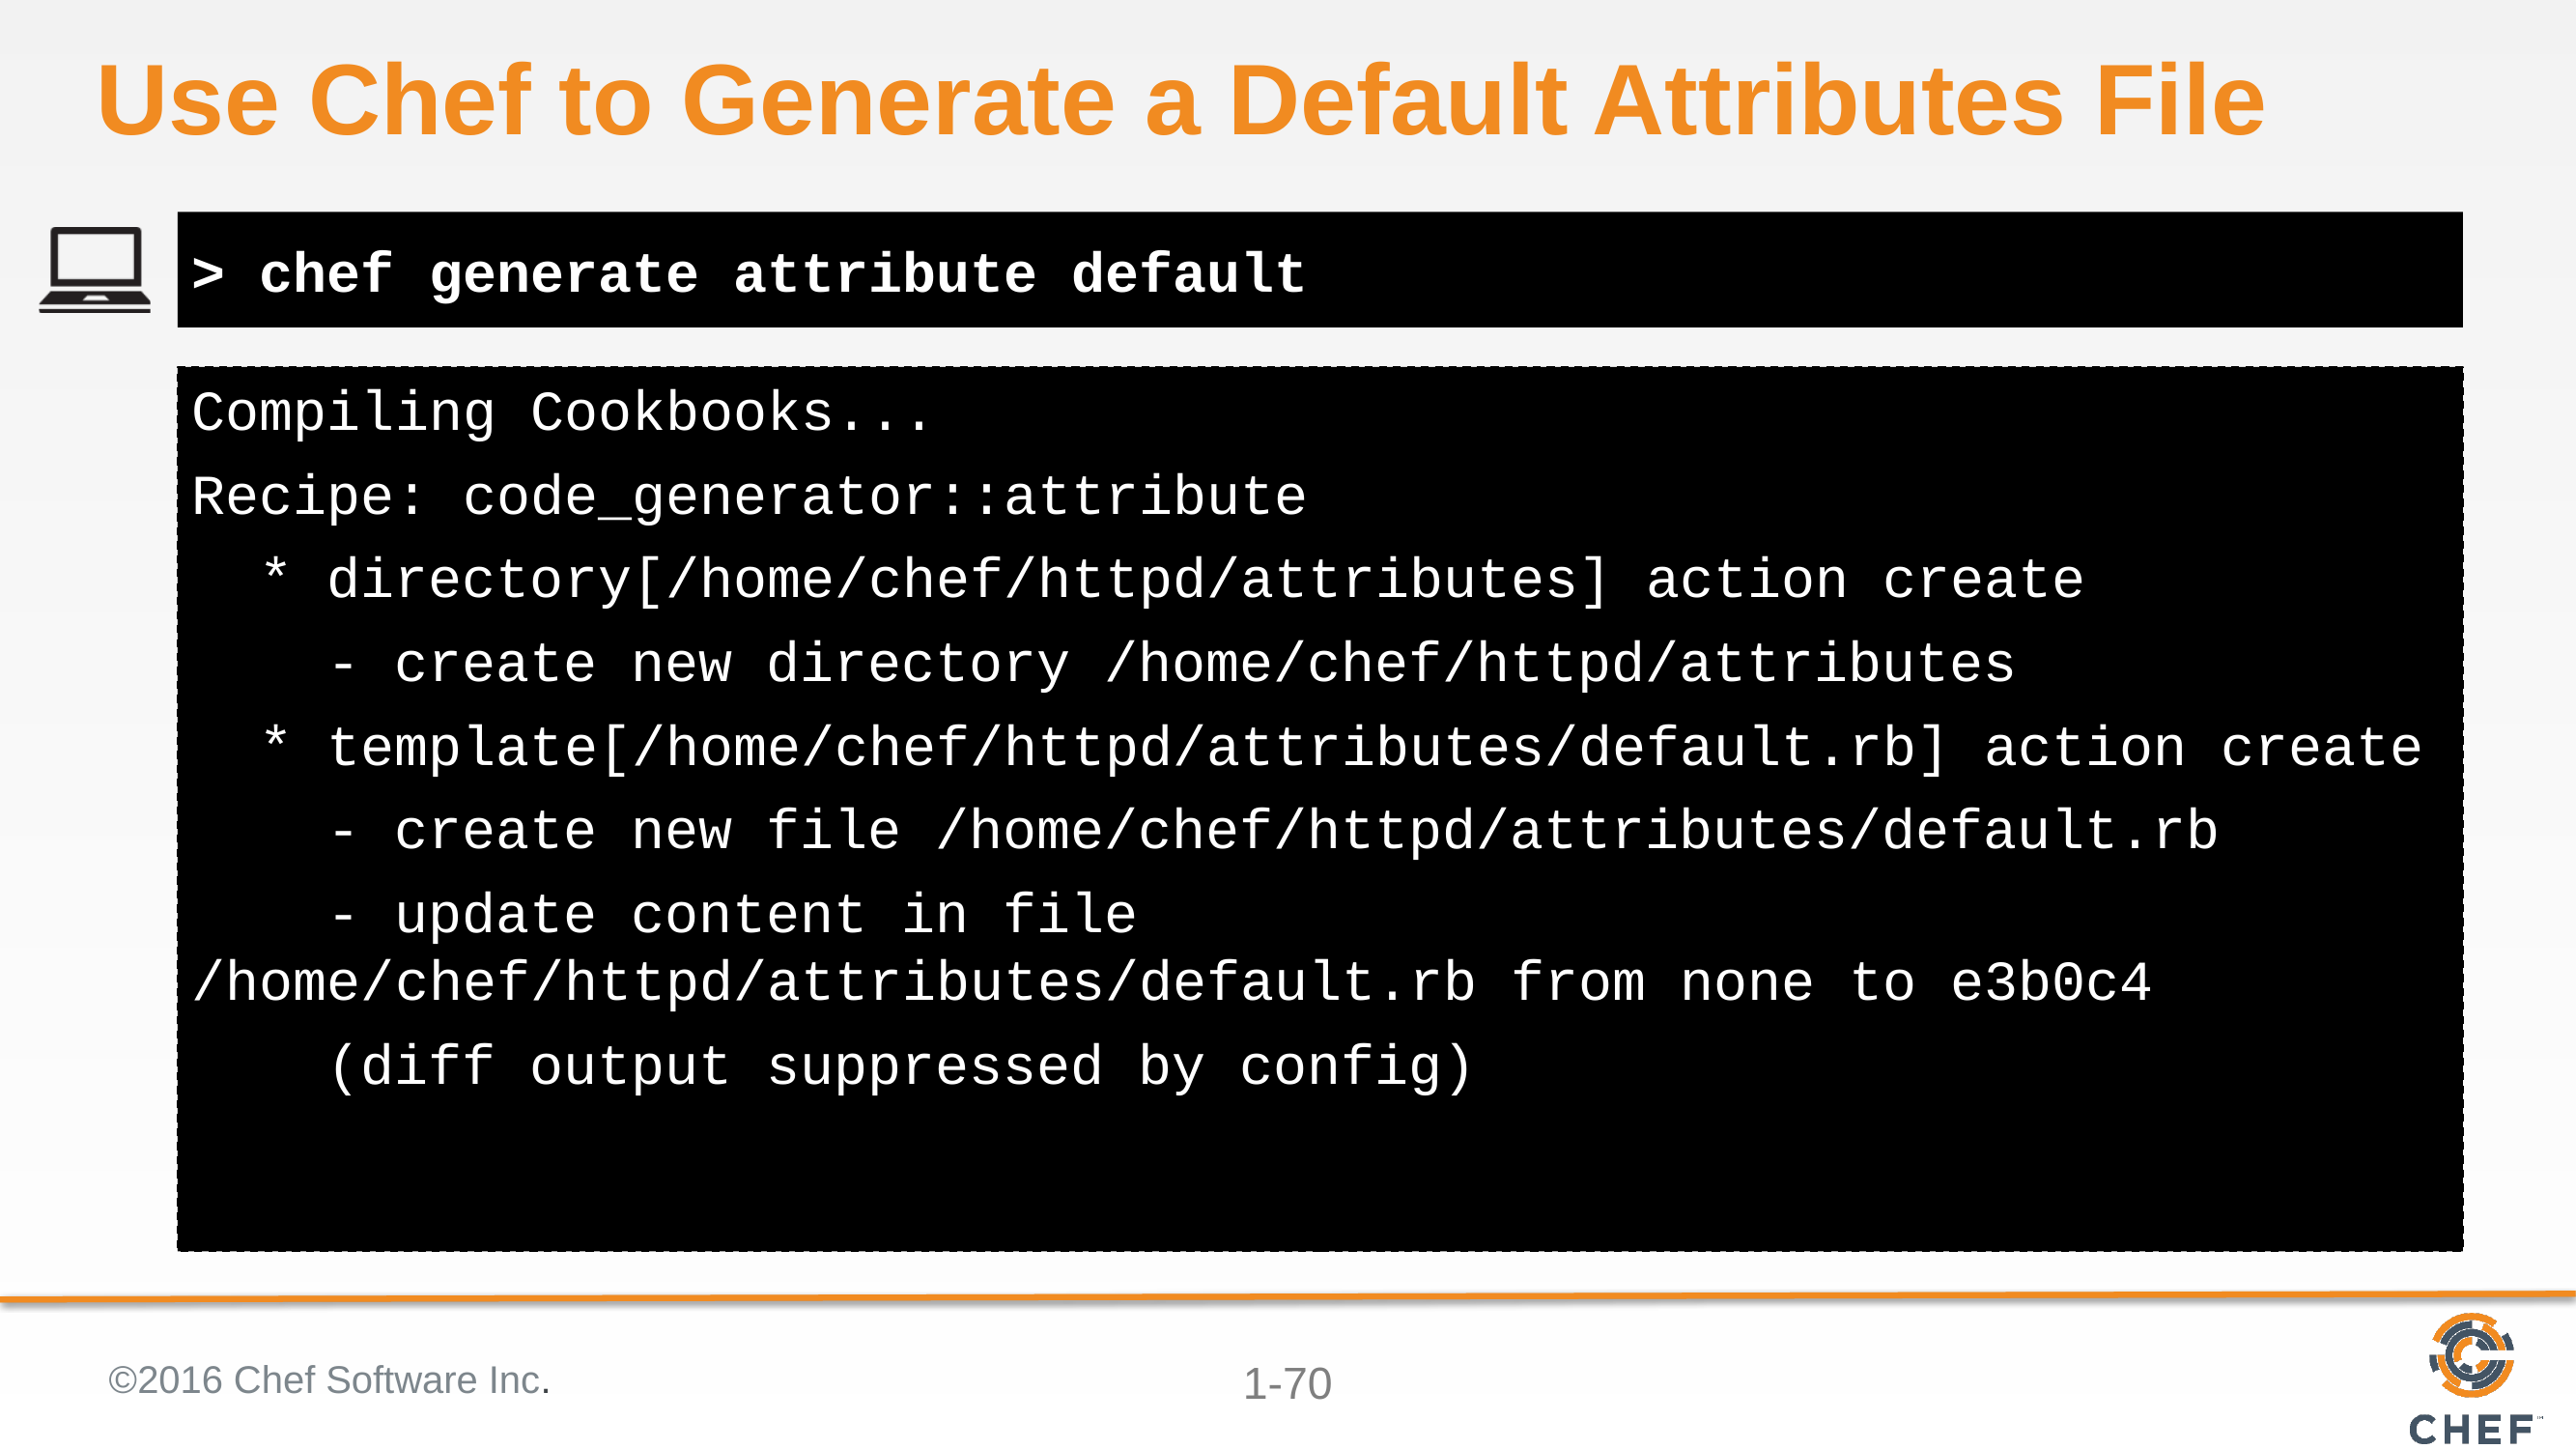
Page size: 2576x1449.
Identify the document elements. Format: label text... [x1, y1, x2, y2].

title Use Chef to Generate a Default Attributes File [96, 48, 2463, 180]
picture [2399, 1297, 2551, 1449]
list > chef generate attribute default [177, 212, 2463, 327]
list Compiling Cookbooks... Recipe: code_generator::attribute * directory[/home/chef/httpd/attributes] action create - create new directory /home/chef/httpd/attributes * template[/home/chef/httpd/attributes/default.rb] action create - create new file /home/chef/httpd/attributes/default.rb - update content in file /home/chef/httpd/attributes/default.rb from none to e3b0c4 (diff output suppressed by config) [177, 366, 2464, 1252]
